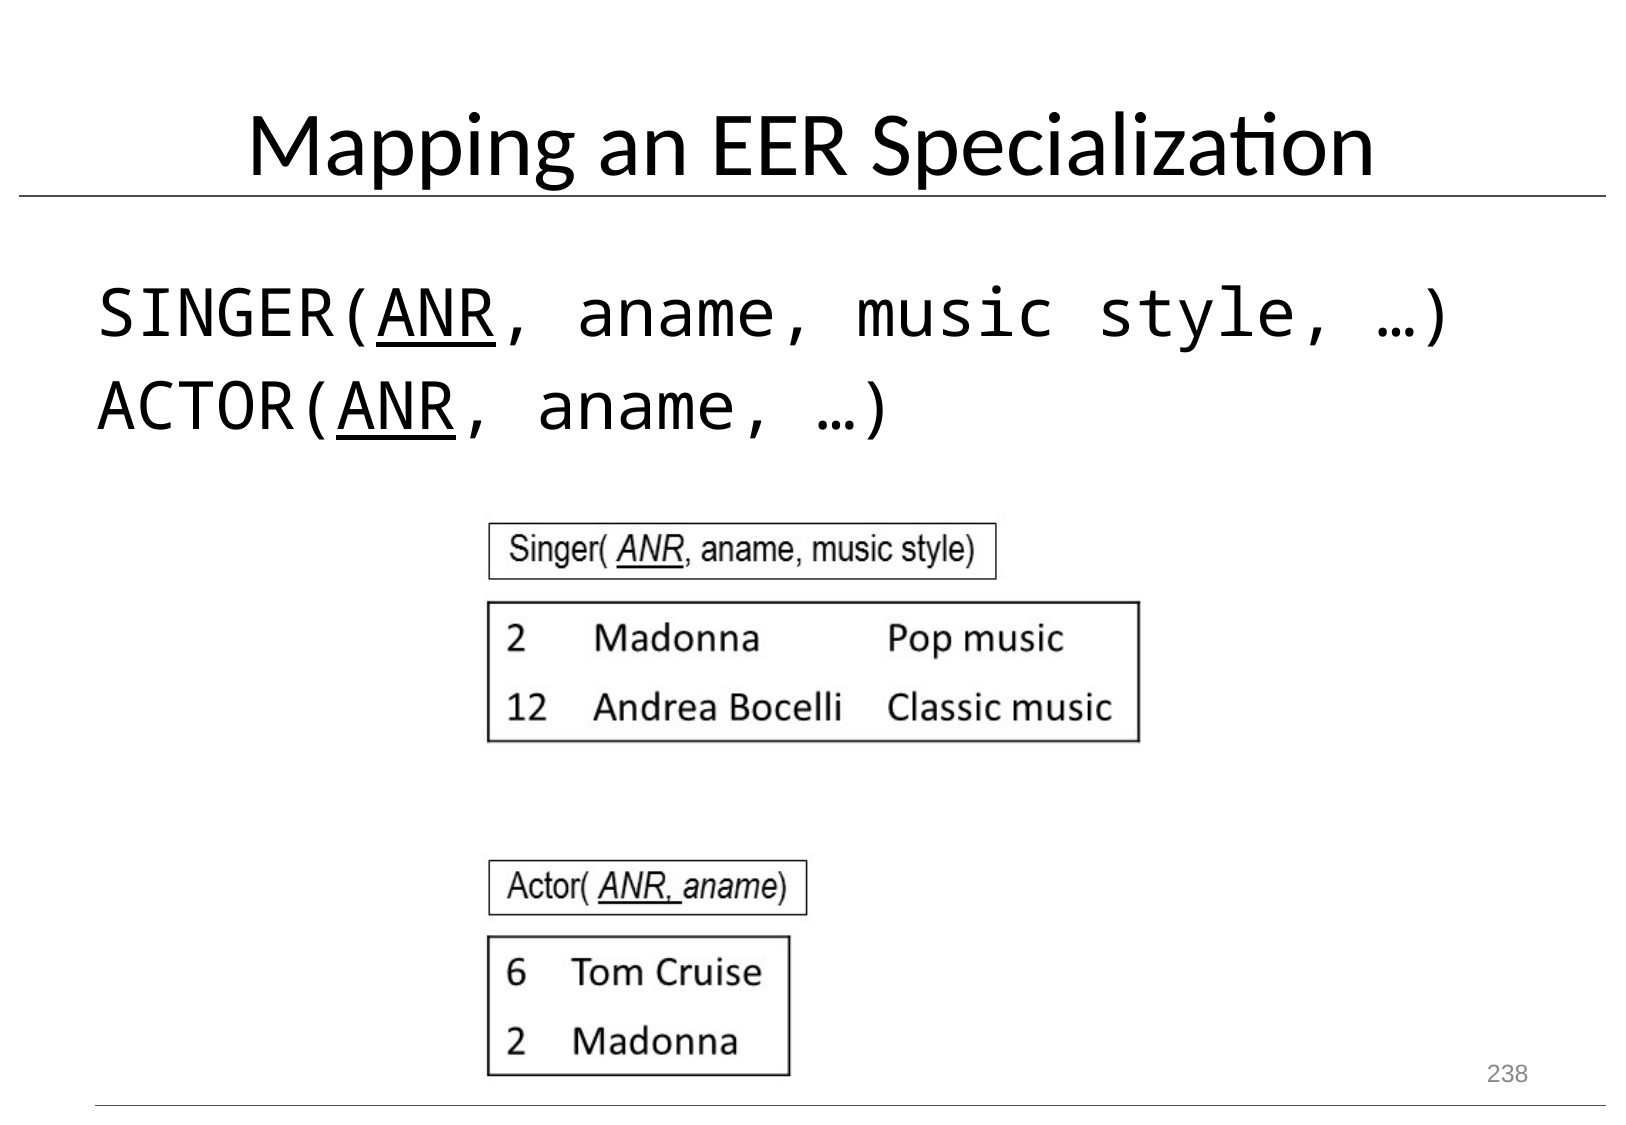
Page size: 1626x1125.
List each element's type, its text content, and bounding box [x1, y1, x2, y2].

list SINGER(ANR, aname, music style, …) ACTOR(ANR, aname, …) [81, 262, 1544, 484]
picture [483, 512, 1142, 1092]
title Mapping an EER Specialization [81, 45, 1544, 233]
slide_number 238 [1164, 1042, 1544, 1103]
